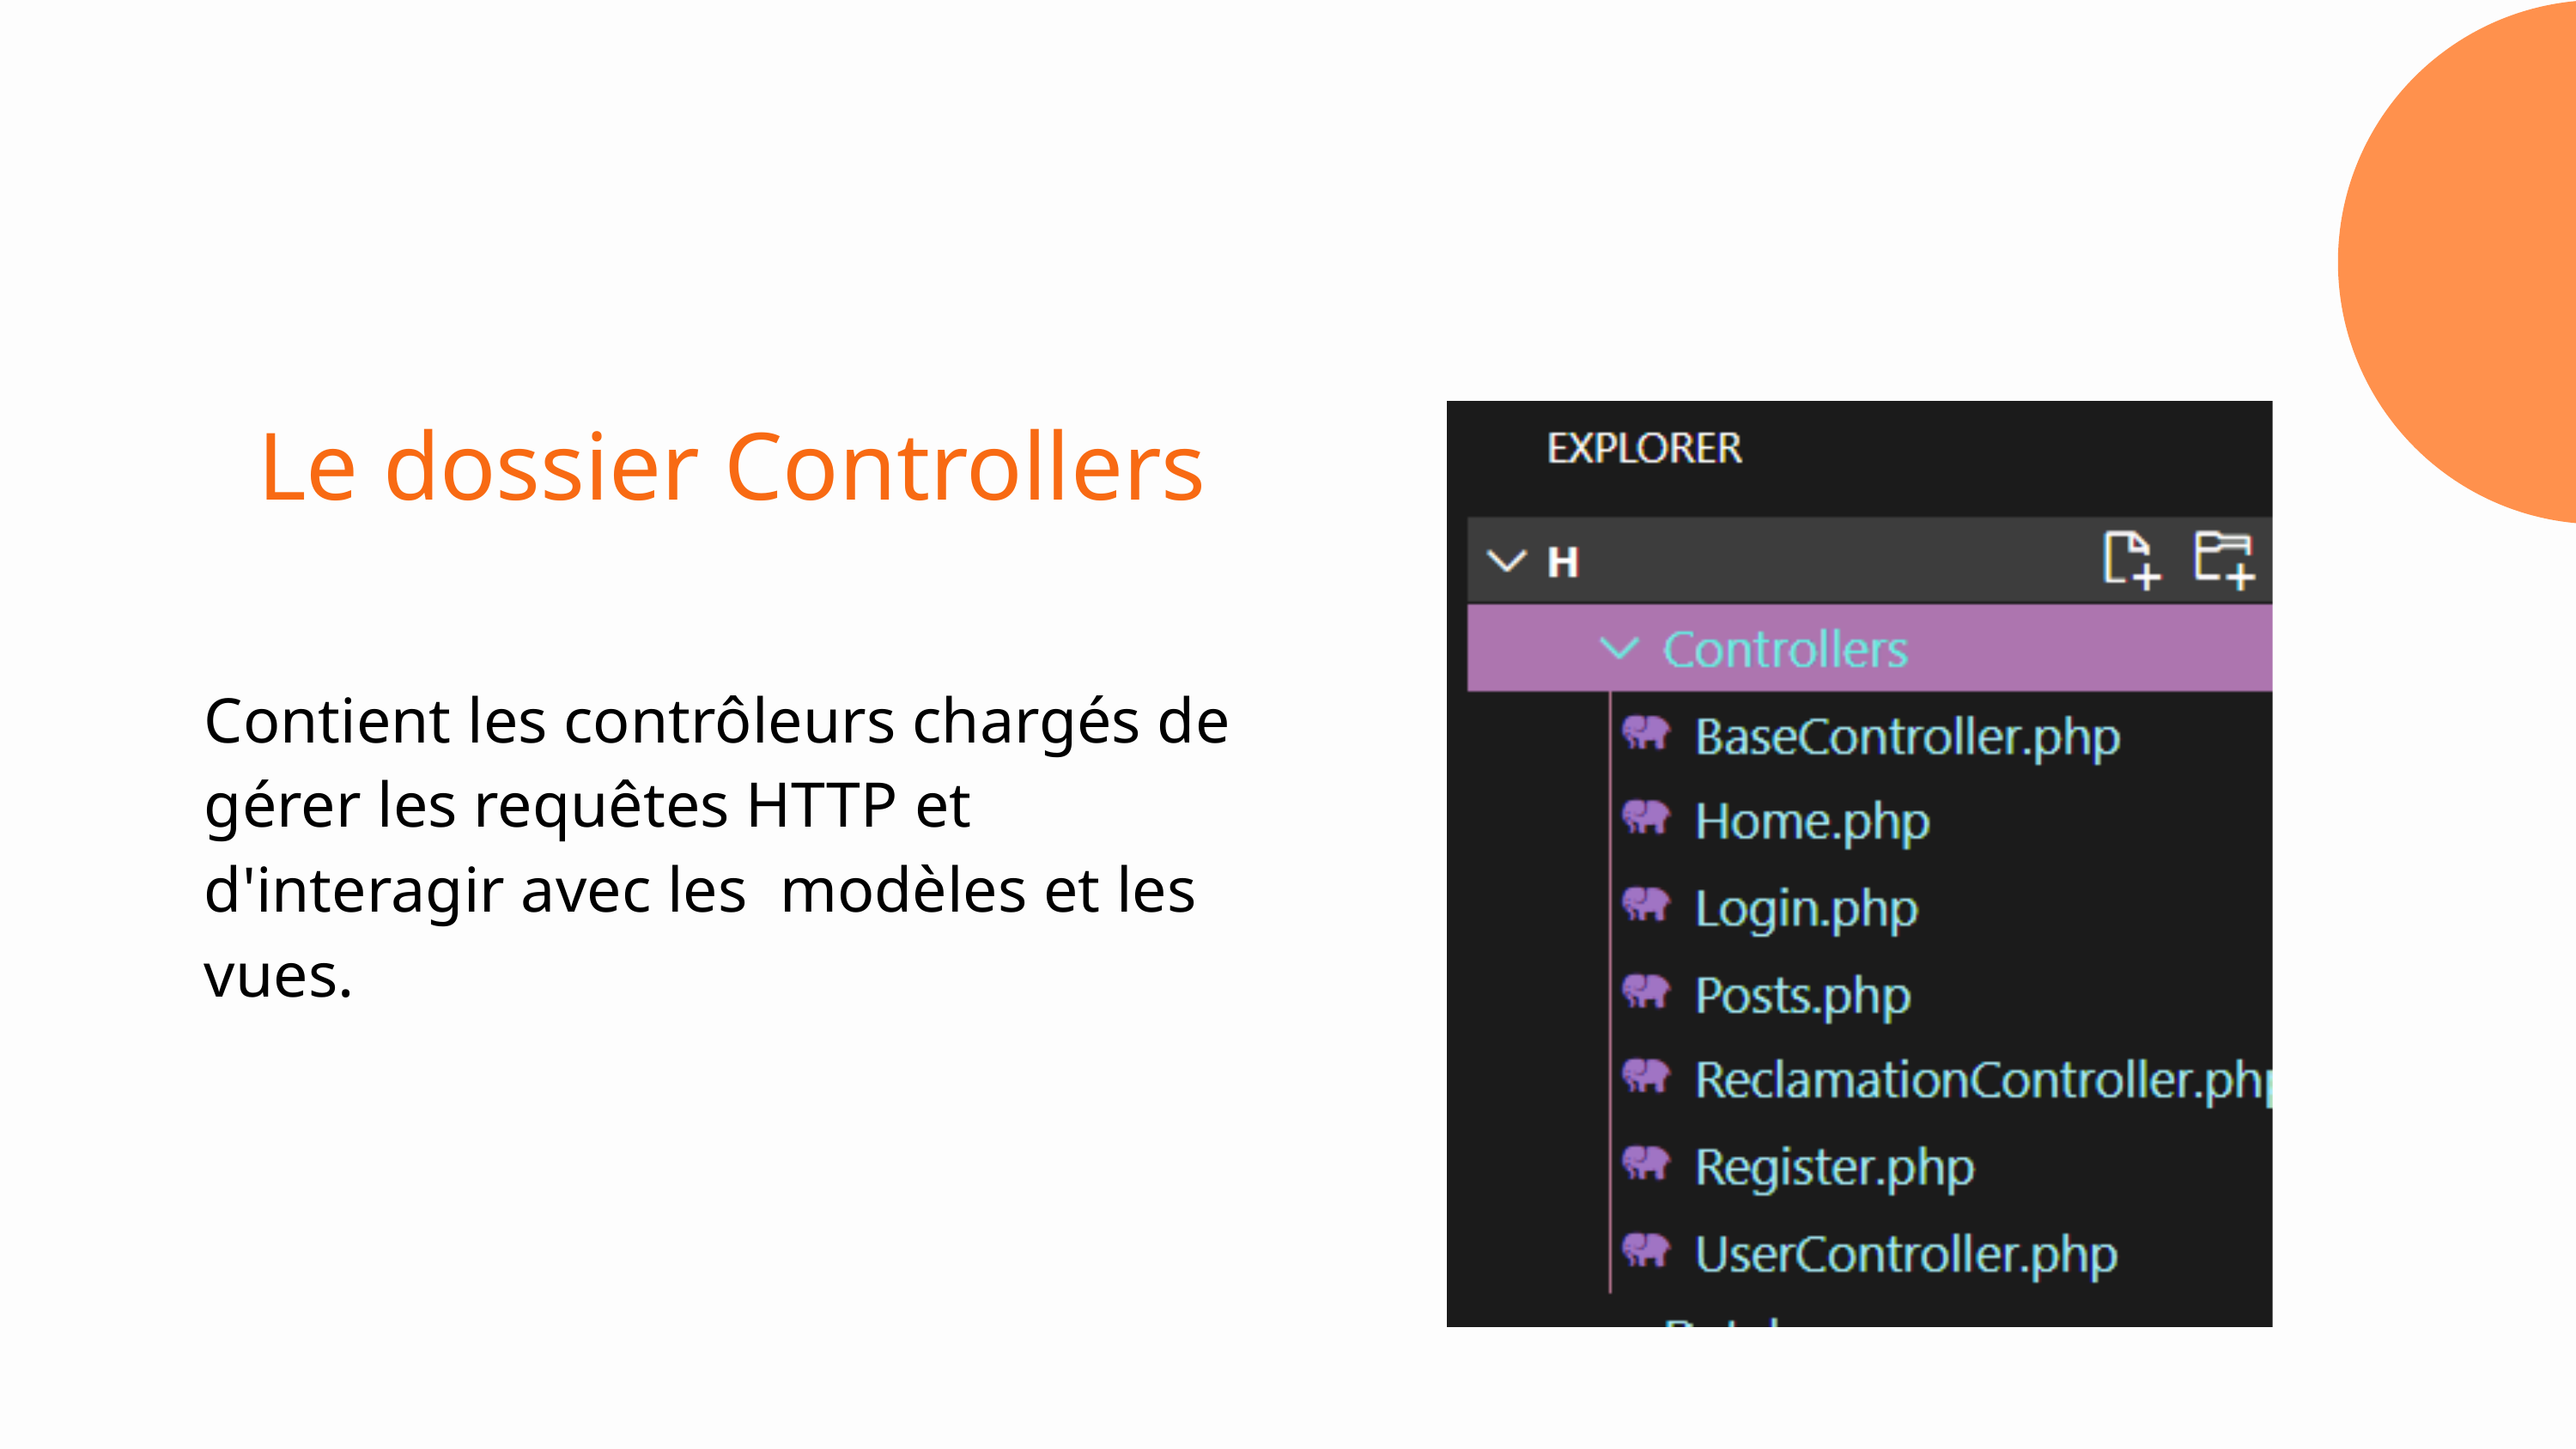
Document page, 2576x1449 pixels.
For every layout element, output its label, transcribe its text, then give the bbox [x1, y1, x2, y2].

text_box [1446, 401, 2273, 1327]
text_box Contient les contrôleurs chargés de gérer les requêtes HTTP et d'interagir avec les modèles et les vues. [204, 670, 1261, 1009]
text_box Le dossier Controllers [232, 387, 1232, 518]
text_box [2337, 0, 2576, 524]
